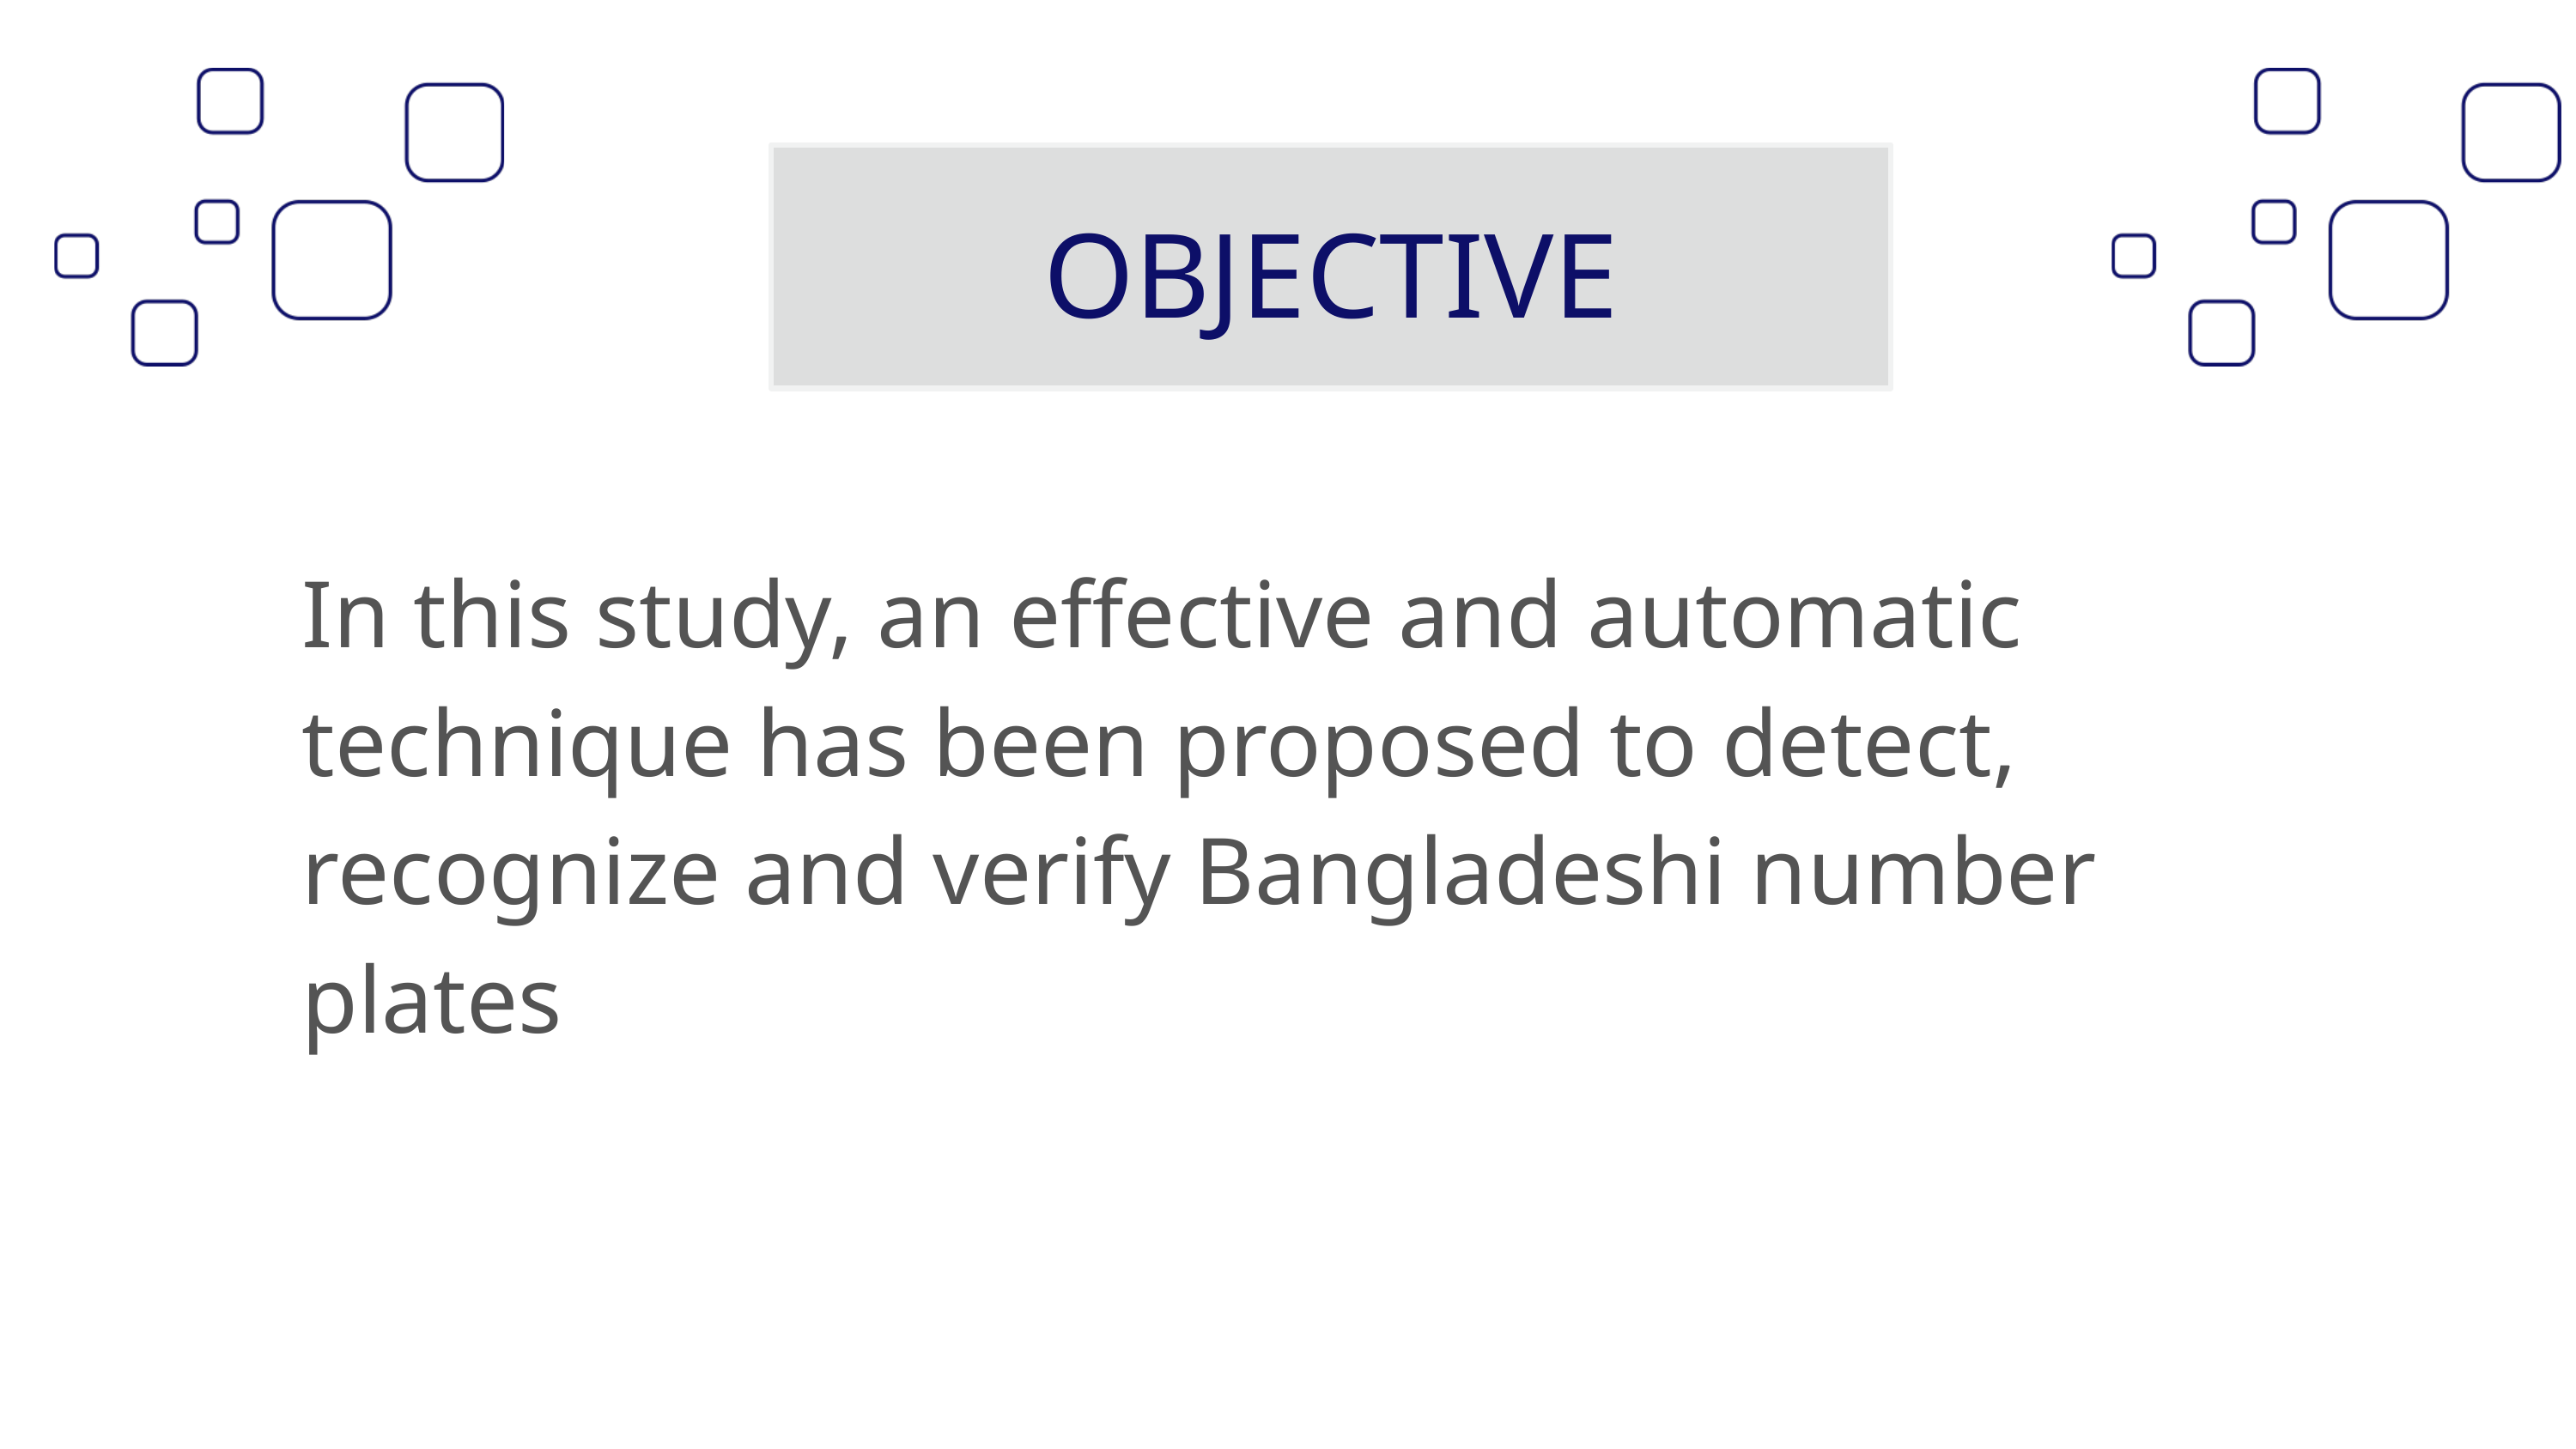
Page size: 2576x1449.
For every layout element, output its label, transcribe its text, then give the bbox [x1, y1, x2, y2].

text_box [54, 68, 505, 367]
text_box [2111, 68, 2561, 367]
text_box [770, 144, 1891, 389]
text_box In this study, an effective and automatic technique has been proposed to detect, recognize and verify Bangladeshi number plates [301, 537, 2360, 1052]
